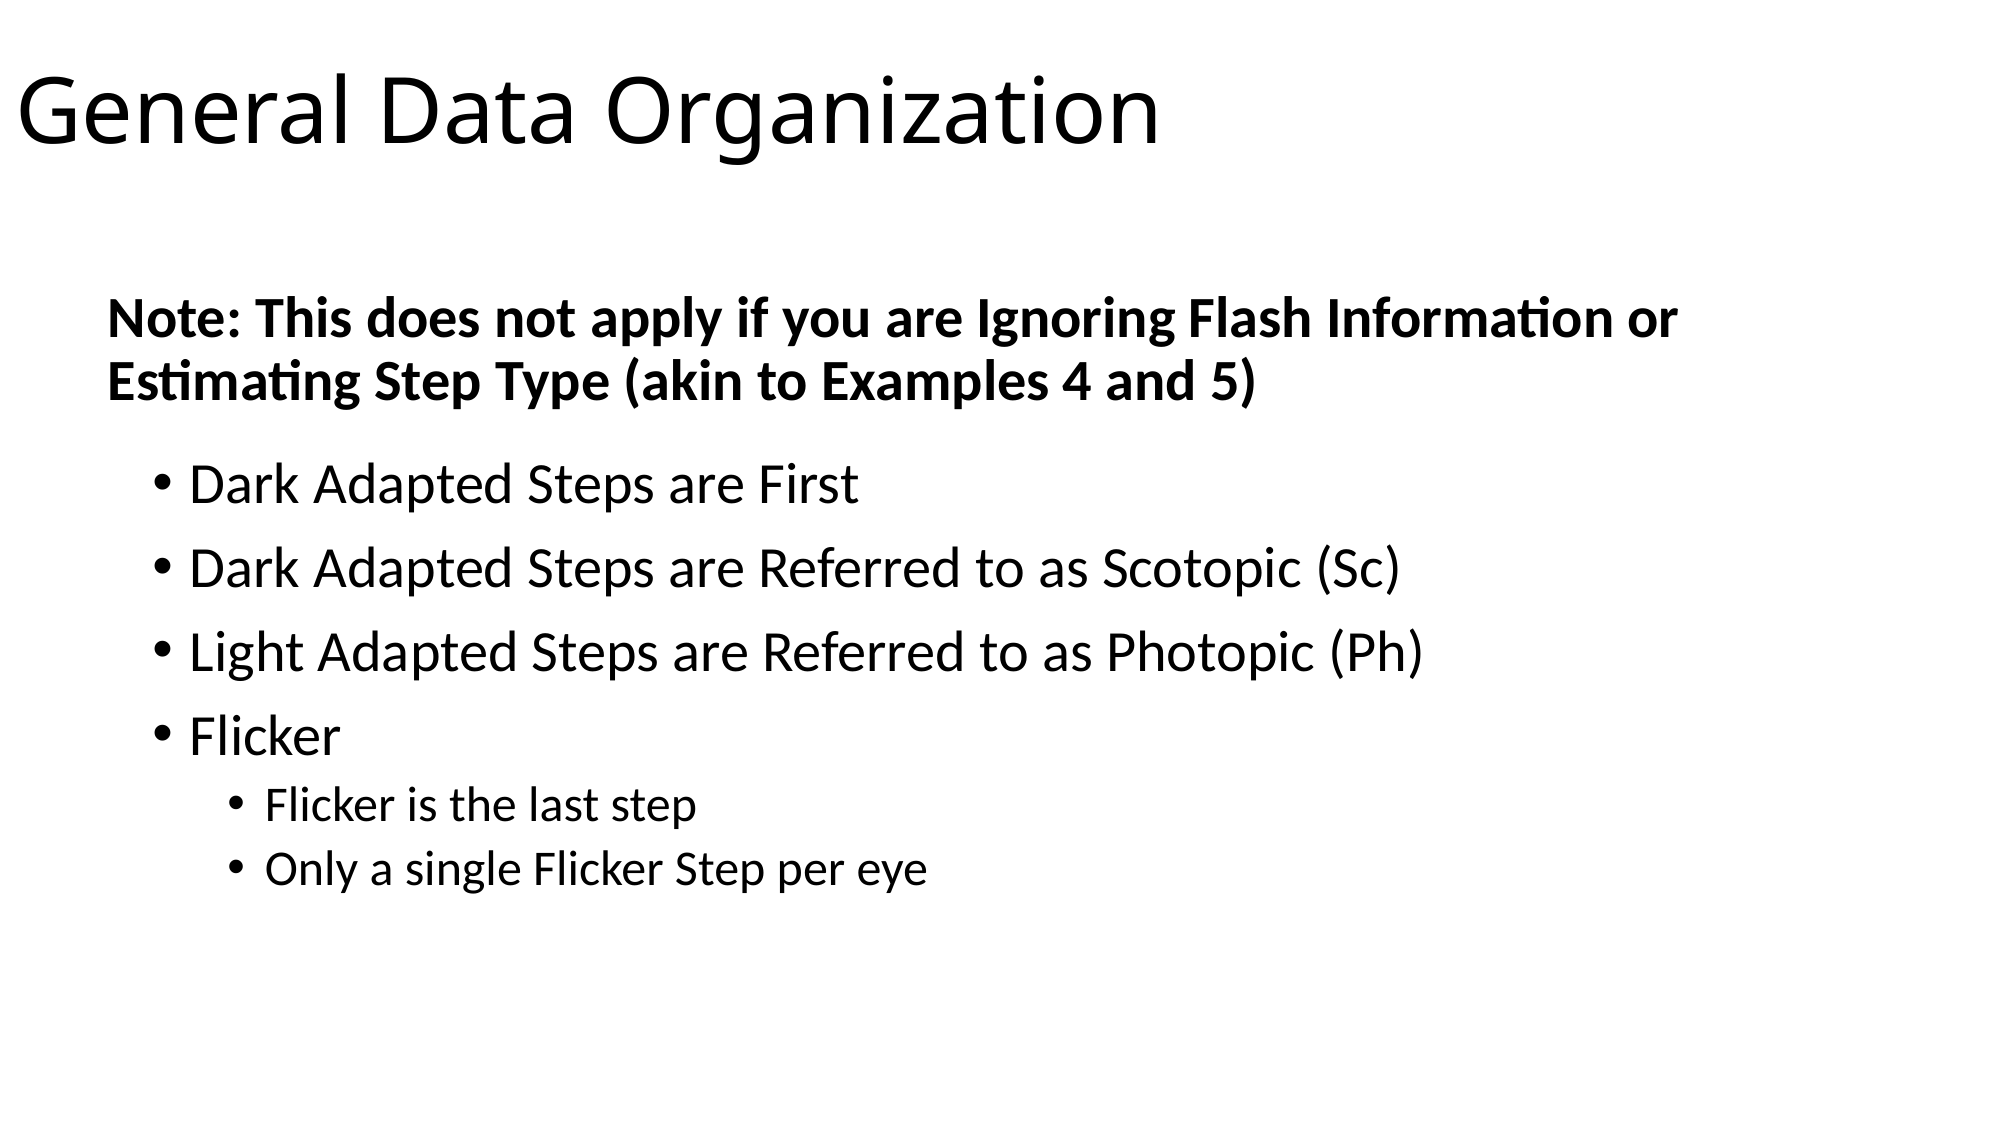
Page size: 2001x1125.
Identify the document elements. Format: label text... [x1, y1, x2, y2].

title General Data Organization [0, 5, 1725, 223]
text_box Note: This does not apply if you are Ignoring Flash Information or Estimating Step Type (akin to Examples 4 and 5) [92, 279, 1818, 791]
list Dark Adapted Steps are First Dark Adapted Steps are Referred to as Scotopic (Sc) Light Adapted Steps are Referred to as Photopic (Ph) Flicker Flicker is the last step Only a single Flicker Step per eye [137, 445, 1863, 957]
